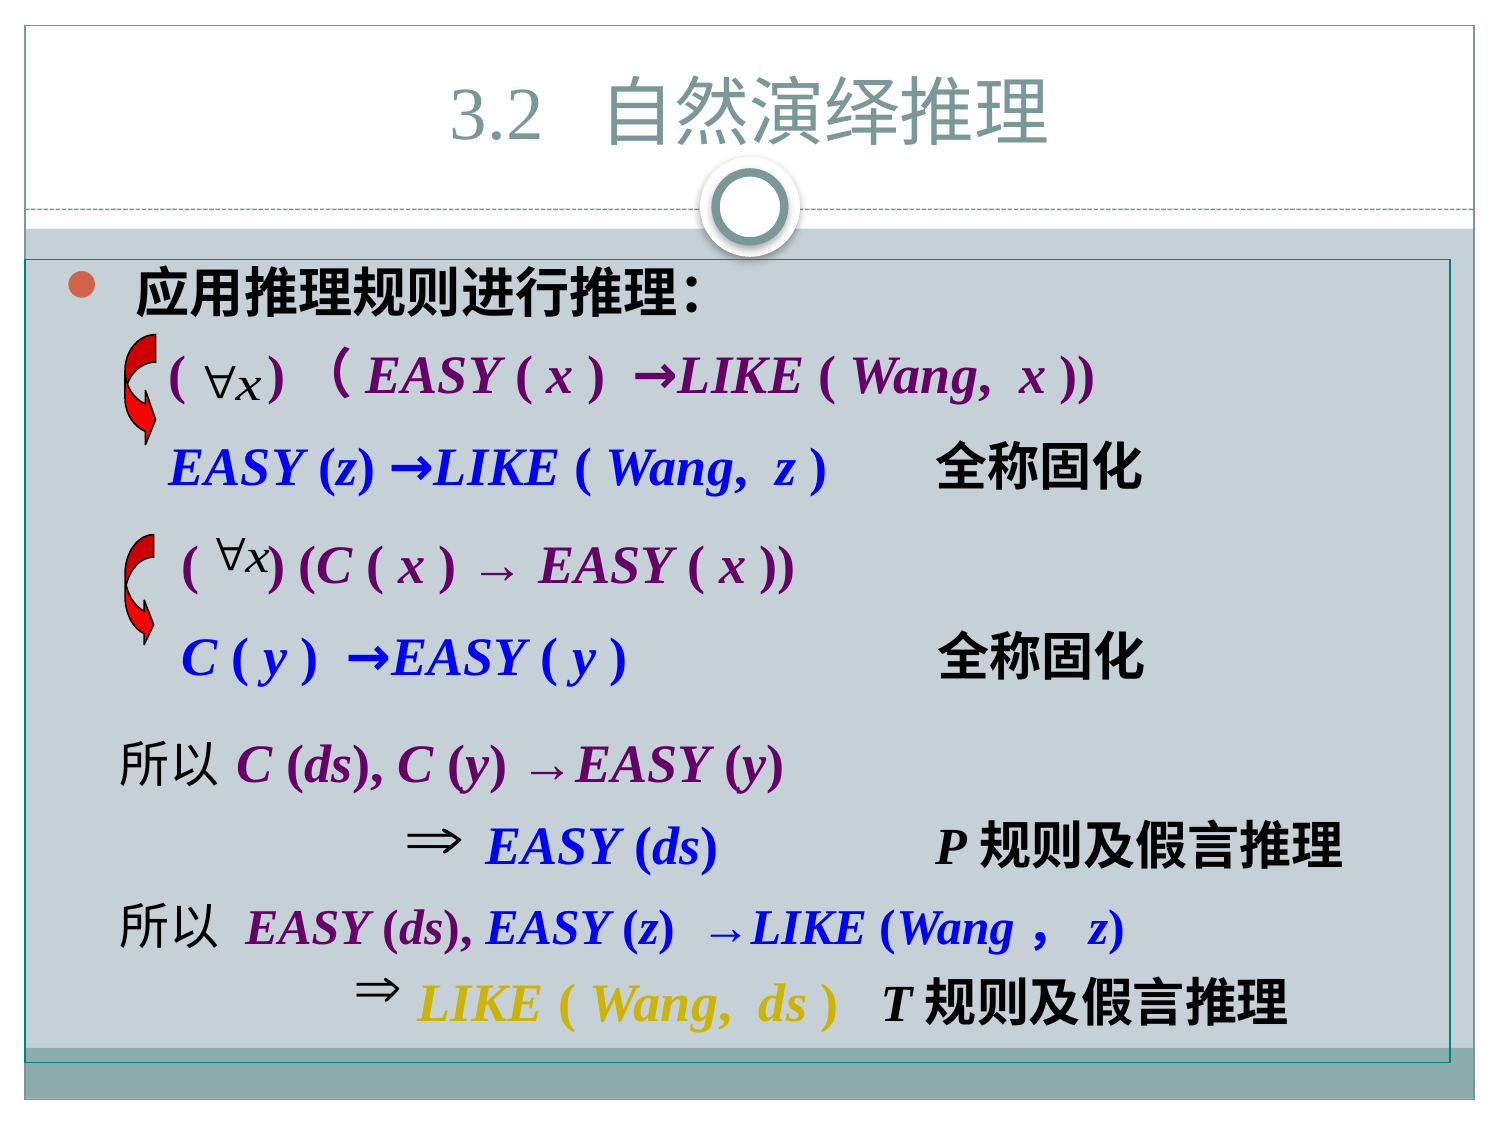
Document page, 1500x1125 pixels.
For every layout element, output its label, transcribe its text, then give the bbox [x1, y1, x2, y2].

text_box [24, 259, 1450, 1063]
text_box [124, 331, 1226, 510]
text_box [24, 887, 1401, 1041]
title 3.2 自然演绎推理 [49, 37, 1450, 163]
text_box ( ) (C ( x ) → EASY ( x )) C ( y ) →EASY ( y ) 全称固化 [153, 522, 1200, 694]
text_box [24, 721, 1376, 885]
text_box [199, 528, 279, 585]
text_box [125, 534, 154, 645]
list 应用推理规则进行推理： [49, 250, 1445, 259]
slide_number [715, 168, 791, 241]
